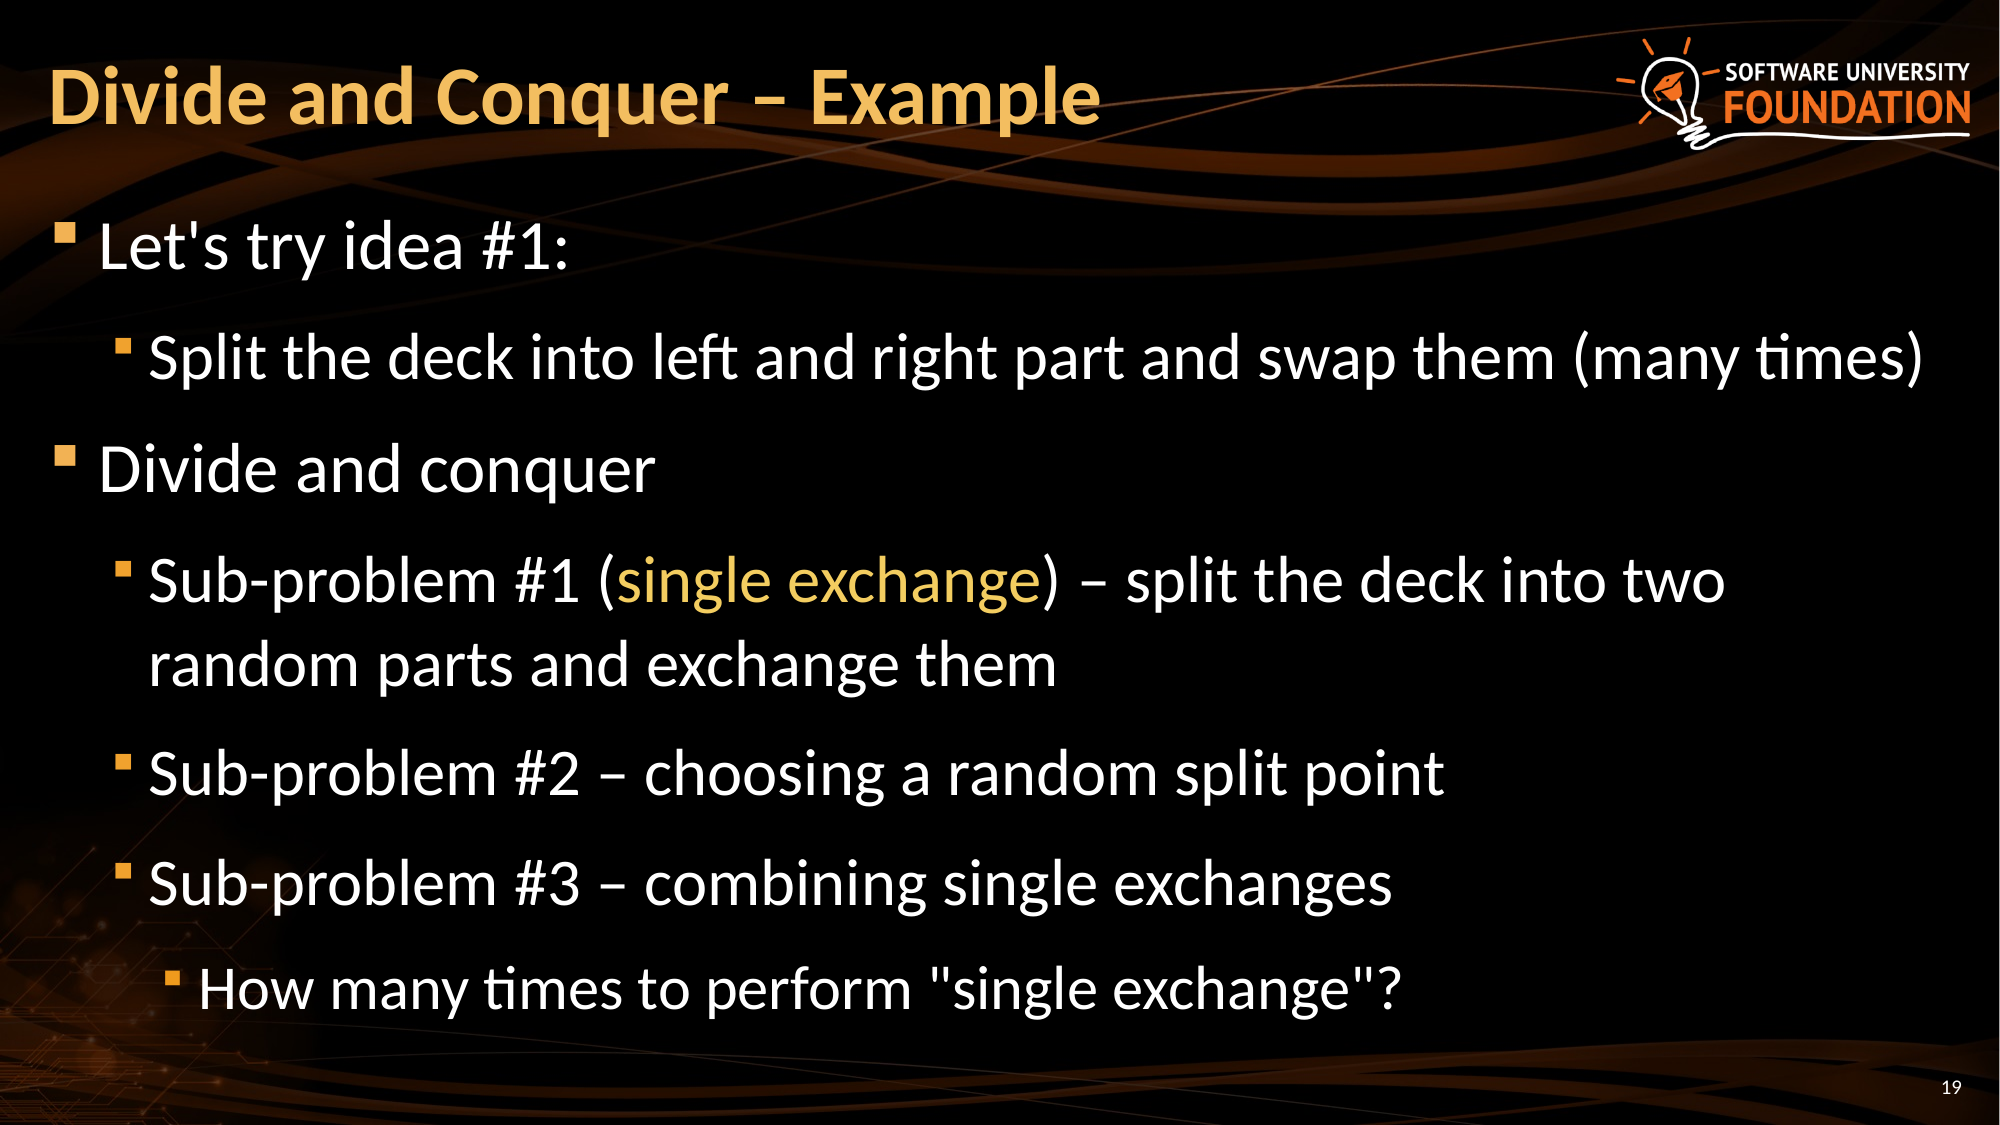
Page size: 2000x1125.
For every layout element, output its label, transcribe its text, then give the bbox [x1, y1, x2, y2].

title Divide and Conquer – Example [30, 6, 1602, 189]
list Let's try idea #1: Split the deck into left and right part and swap them (many times) Divide and conquer Sub-problem #1 (single exchange) – split the deck into two random parts and exchange them Sub-problem #2 – choosing a random split point Sub-problem #3 – combining single exchanges How many times to perform "single exchange"? [31, 188, 1968, 1103]
picture [0, 0, 2000, 1125]
